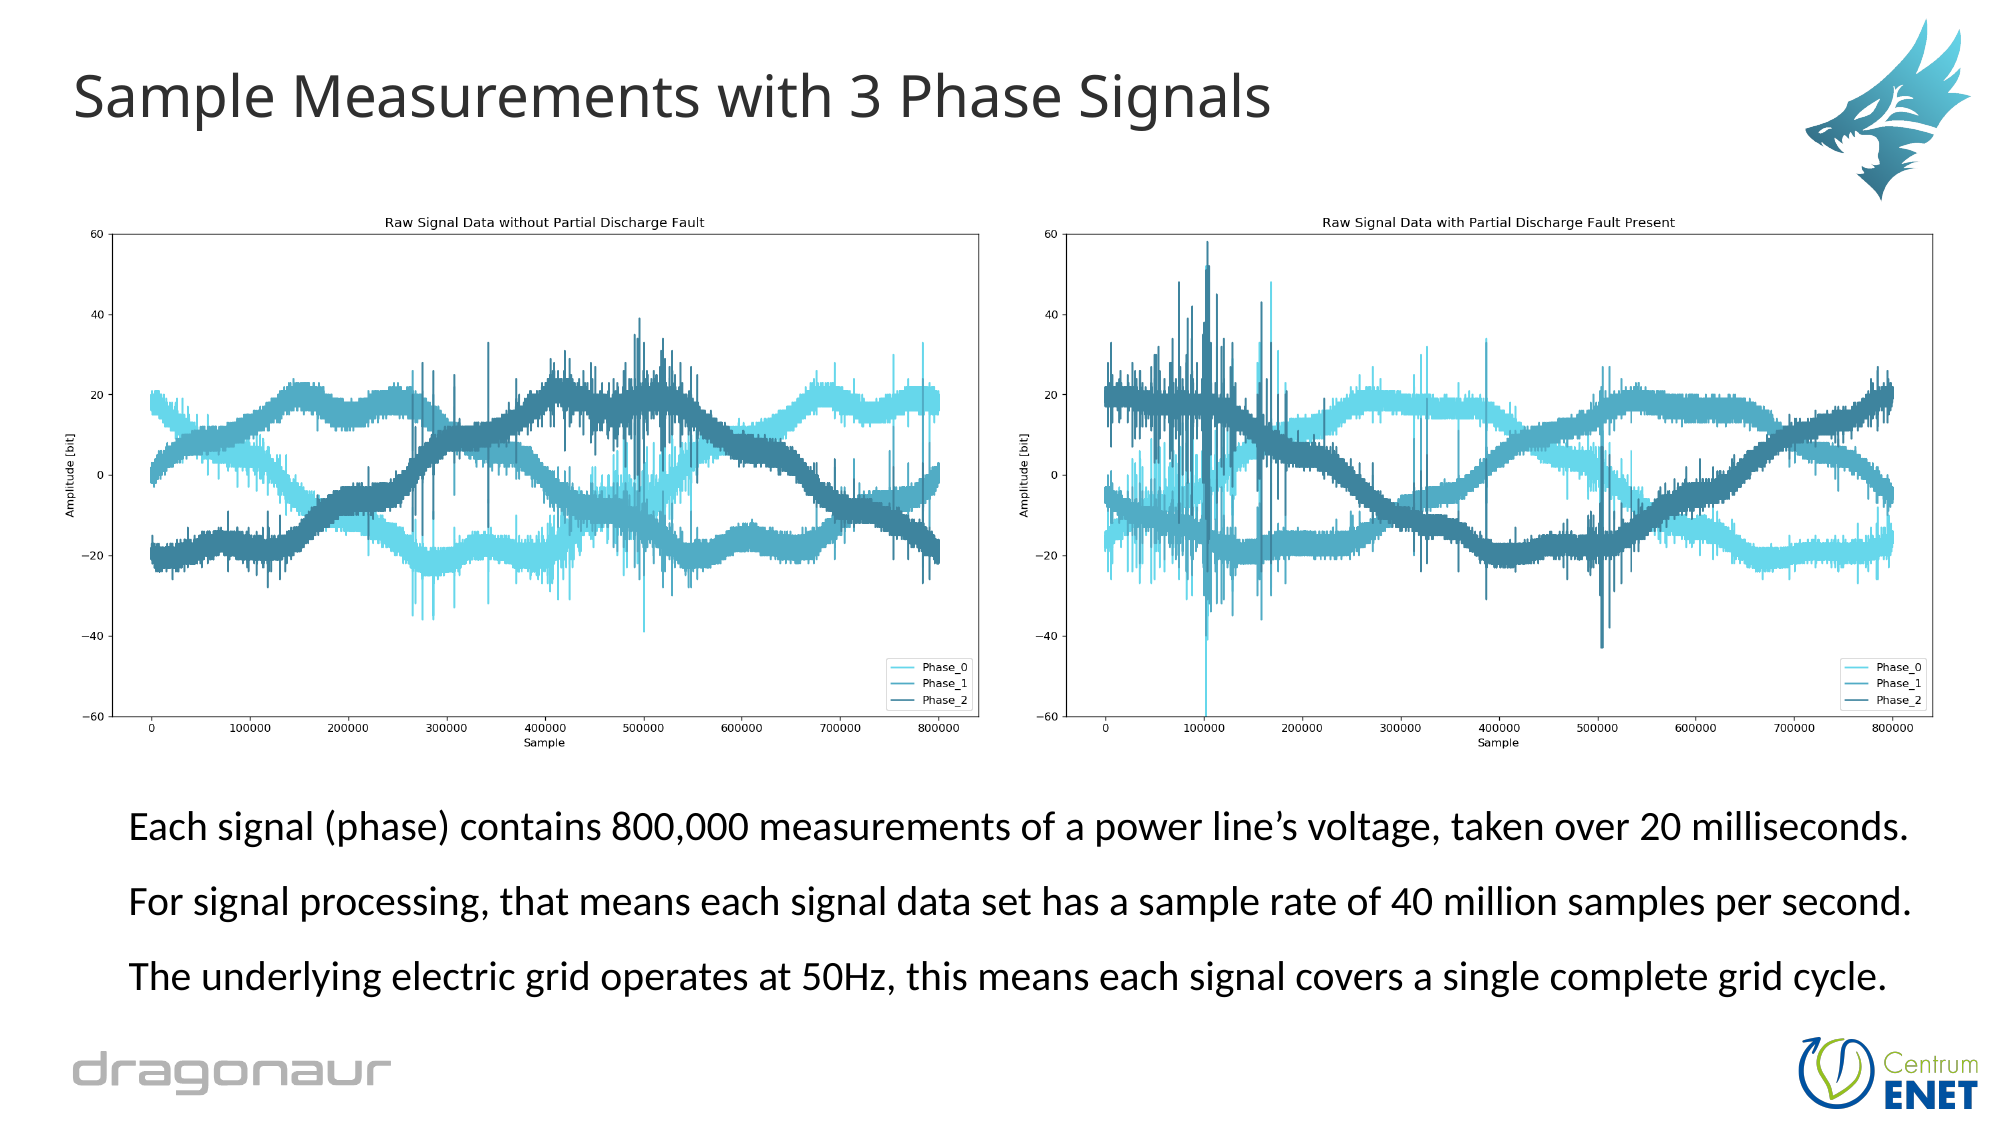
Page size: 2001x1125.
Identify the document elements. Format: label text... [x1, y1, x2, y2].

picture [1796, 18, 1981, 202]
text_box Each signal (phase) contains 800,000 measurements of a power line’s voltage, taken over 20 milliseconds. For signal processing, that means each signal data set has a sample rate of 40 million samples per second. The underlying electric grid operates at 50Hz, this means each signal covers a single complete grid cycle. [113, 766, 1942, 1007]
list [58, 209, 988, 756]
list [1012, 209, 1942, 756]
title Sample Measurements with 3 Phase Signals [58, 59, 1947, 160]
picture [1776, 1013, 2000, 1125]
